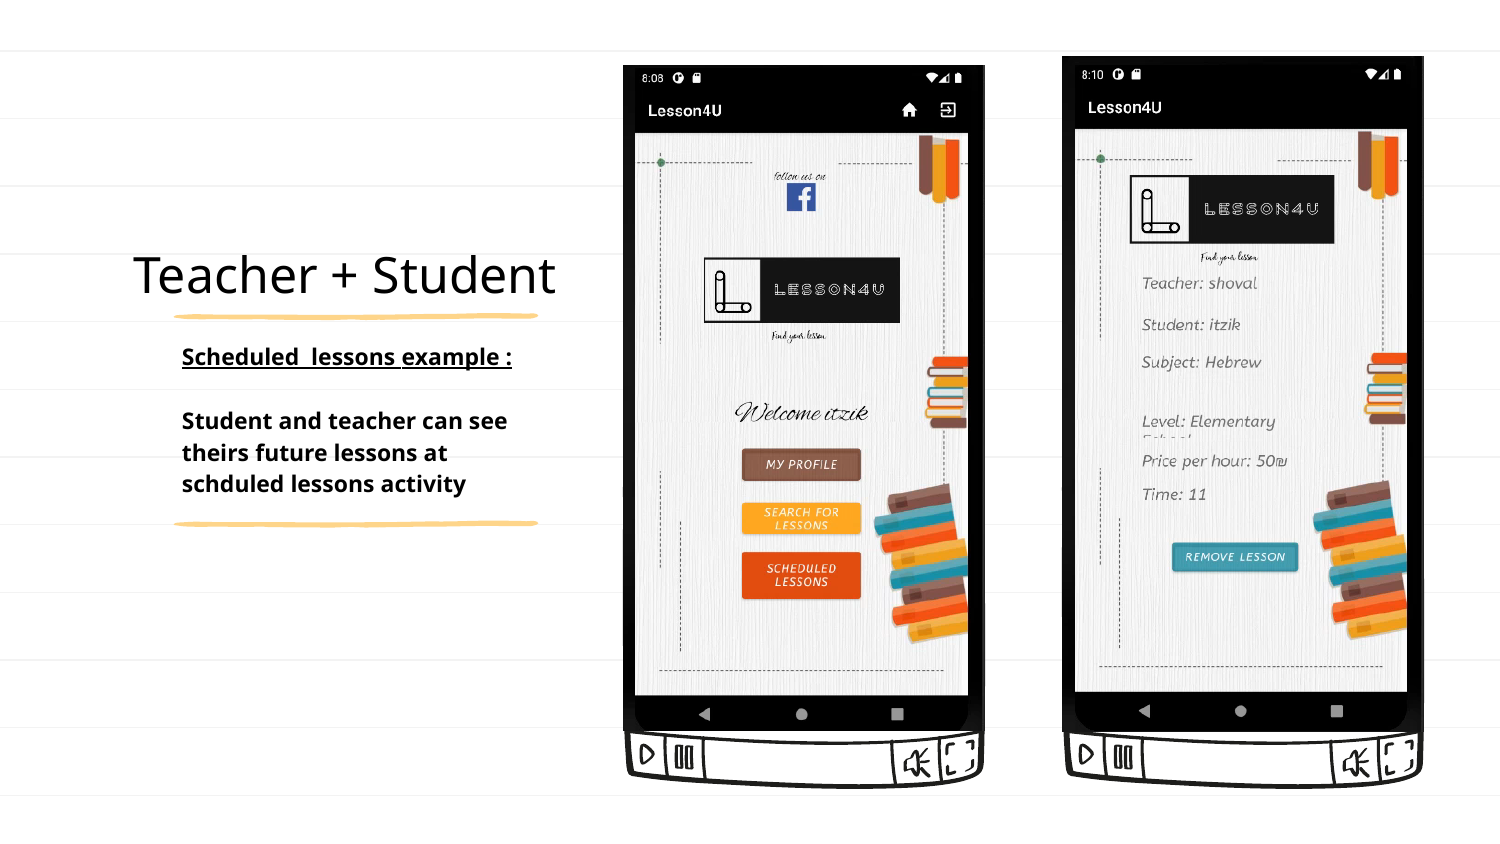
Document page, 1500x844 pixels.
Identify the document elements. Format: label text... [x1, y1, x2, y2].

subtitle Scheduled lessons example : Student and teacher can see theirs future lessons at schduled lessons activity [166, 323, 572, 499]
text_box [622, 64, 986, 790]
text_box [1061, 55, 1425, 790]
text_box Teacher + Student [99, 186, 591, 319]
text_box [173, 520, 539, 528]
